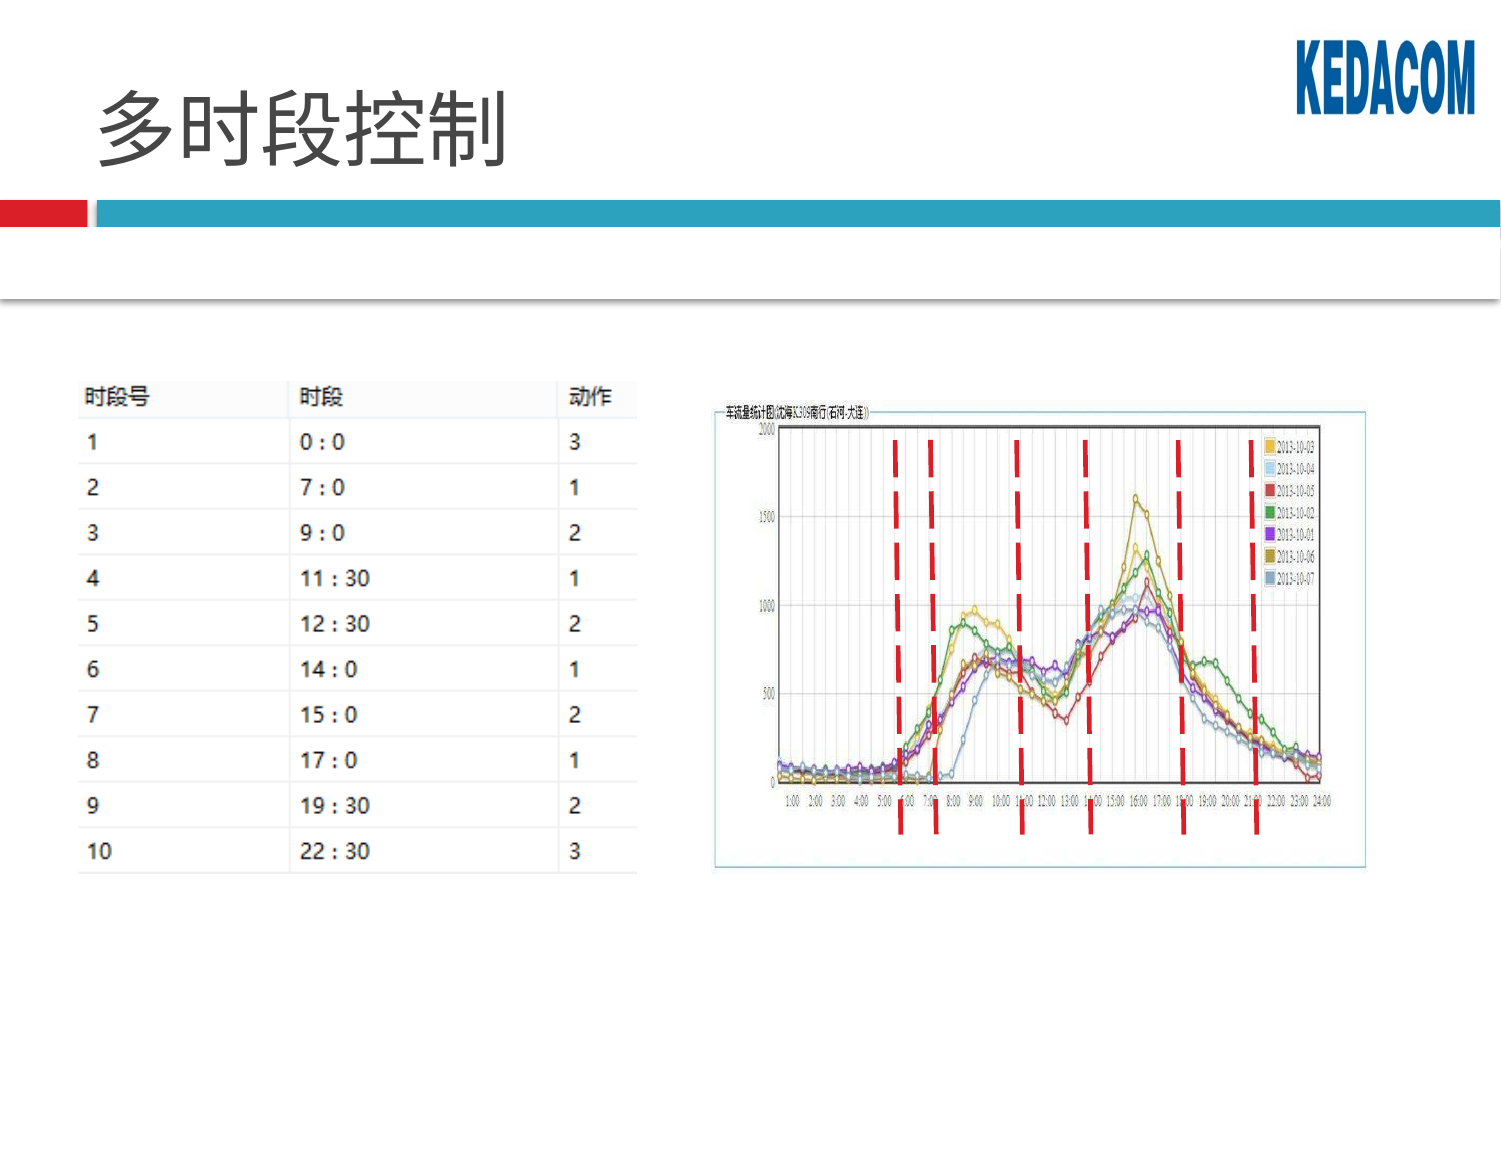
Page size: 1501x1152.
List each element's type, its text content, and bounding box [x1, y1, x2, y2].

picture [711, 400, 1368, 874]
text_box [930, 439, 937, 835]
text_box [1016, 439, 1023, 835]
picture [77, 380, 637, 874]
title 多时段控制 [76, 16, 1415, 187]
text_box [894, 439, 902, 835]
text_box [1084, 439, 1092, 835]
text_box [1177, 439, 1185, 835]
picture [0, 227, 1501, 299]
picture [1415, 29, 1479, 124]
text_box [1250, 439, 1258, 835]
